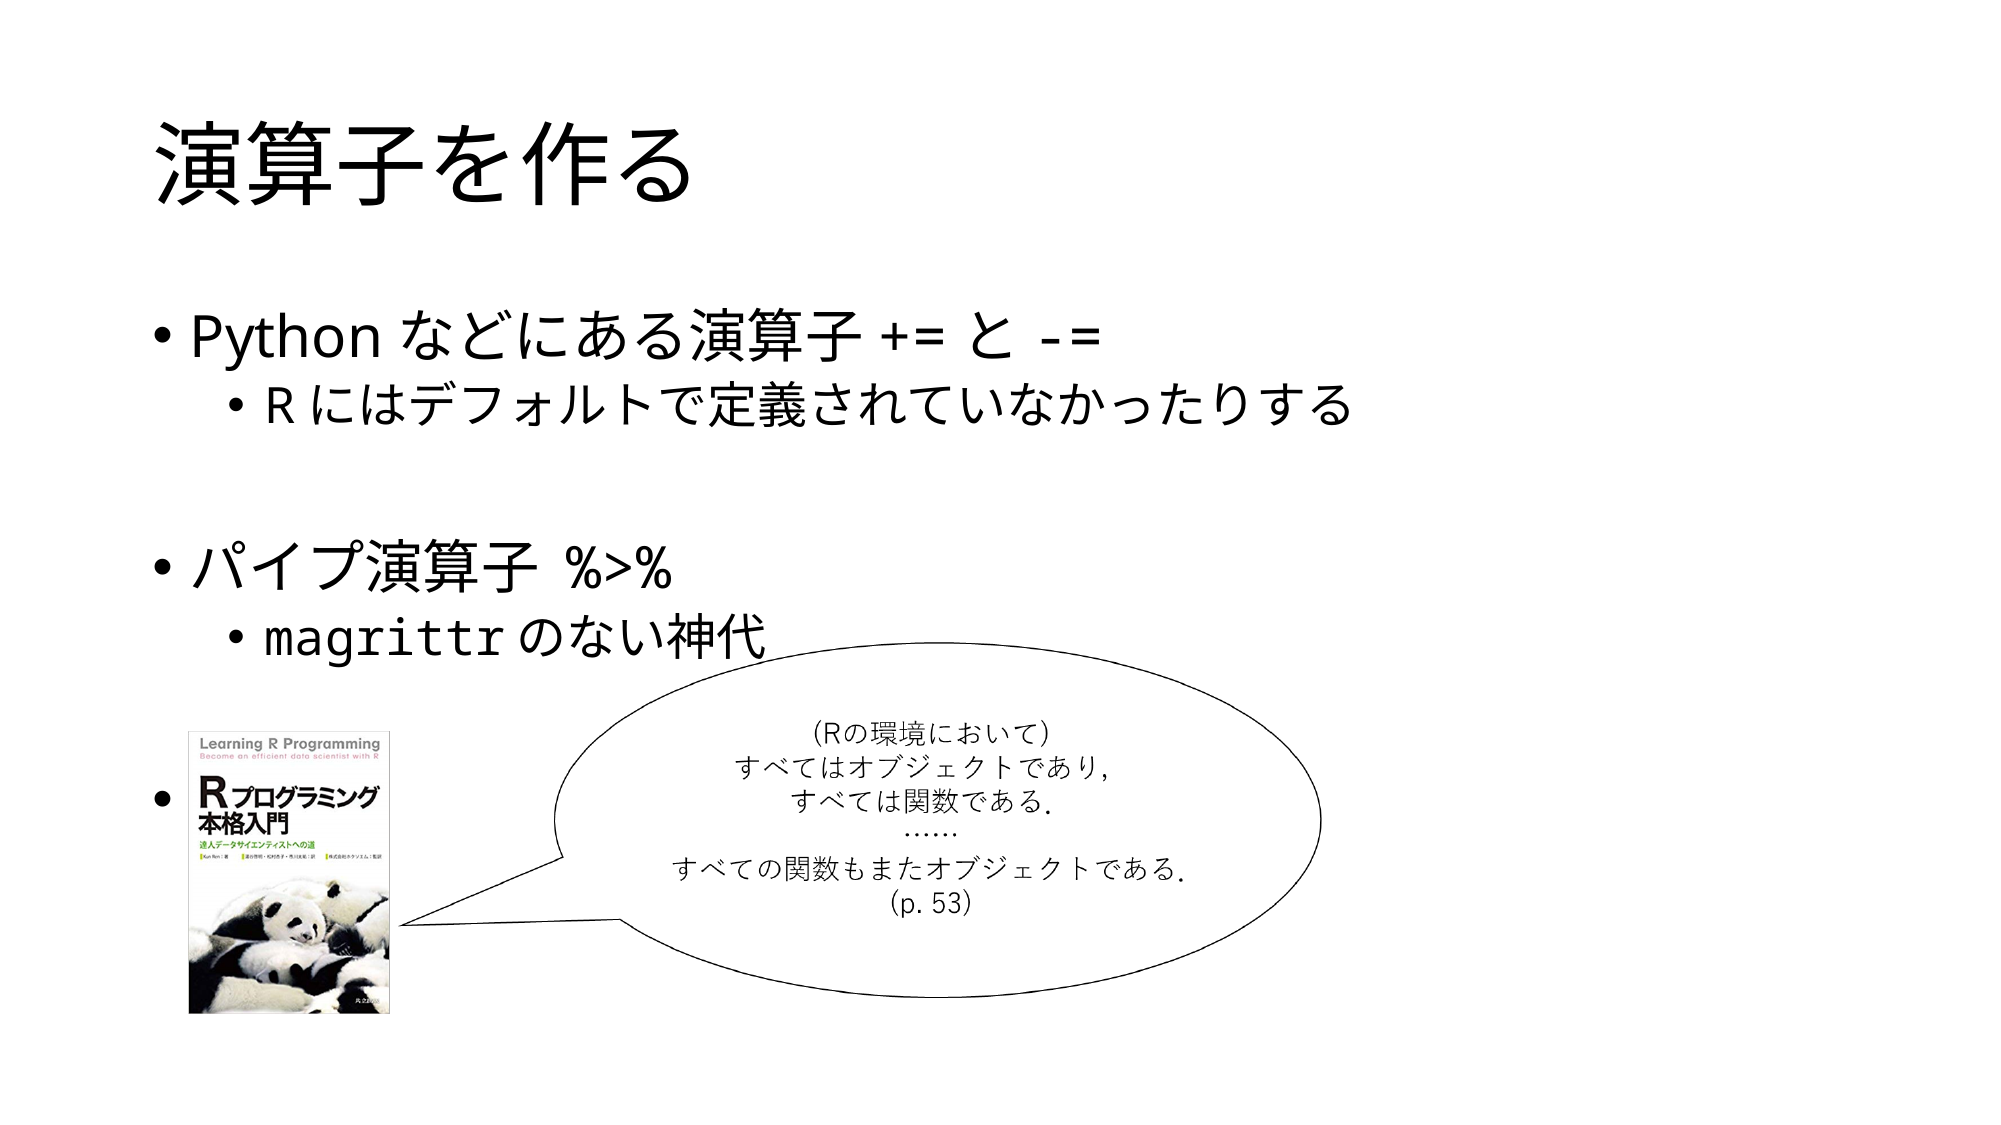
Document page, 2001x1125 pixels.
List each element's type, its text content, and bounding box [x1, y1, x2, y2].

list Pythonなどにある演算子+=と-= Rにはデフォルトで定義されていなかったりする パイプ演算子 %>% magrittrのない神代 . [137, 299, 1863, 1014]
picture [188, 641, 1322, 1014]
title 演算子を作る [137, 59, 1863, 278]
